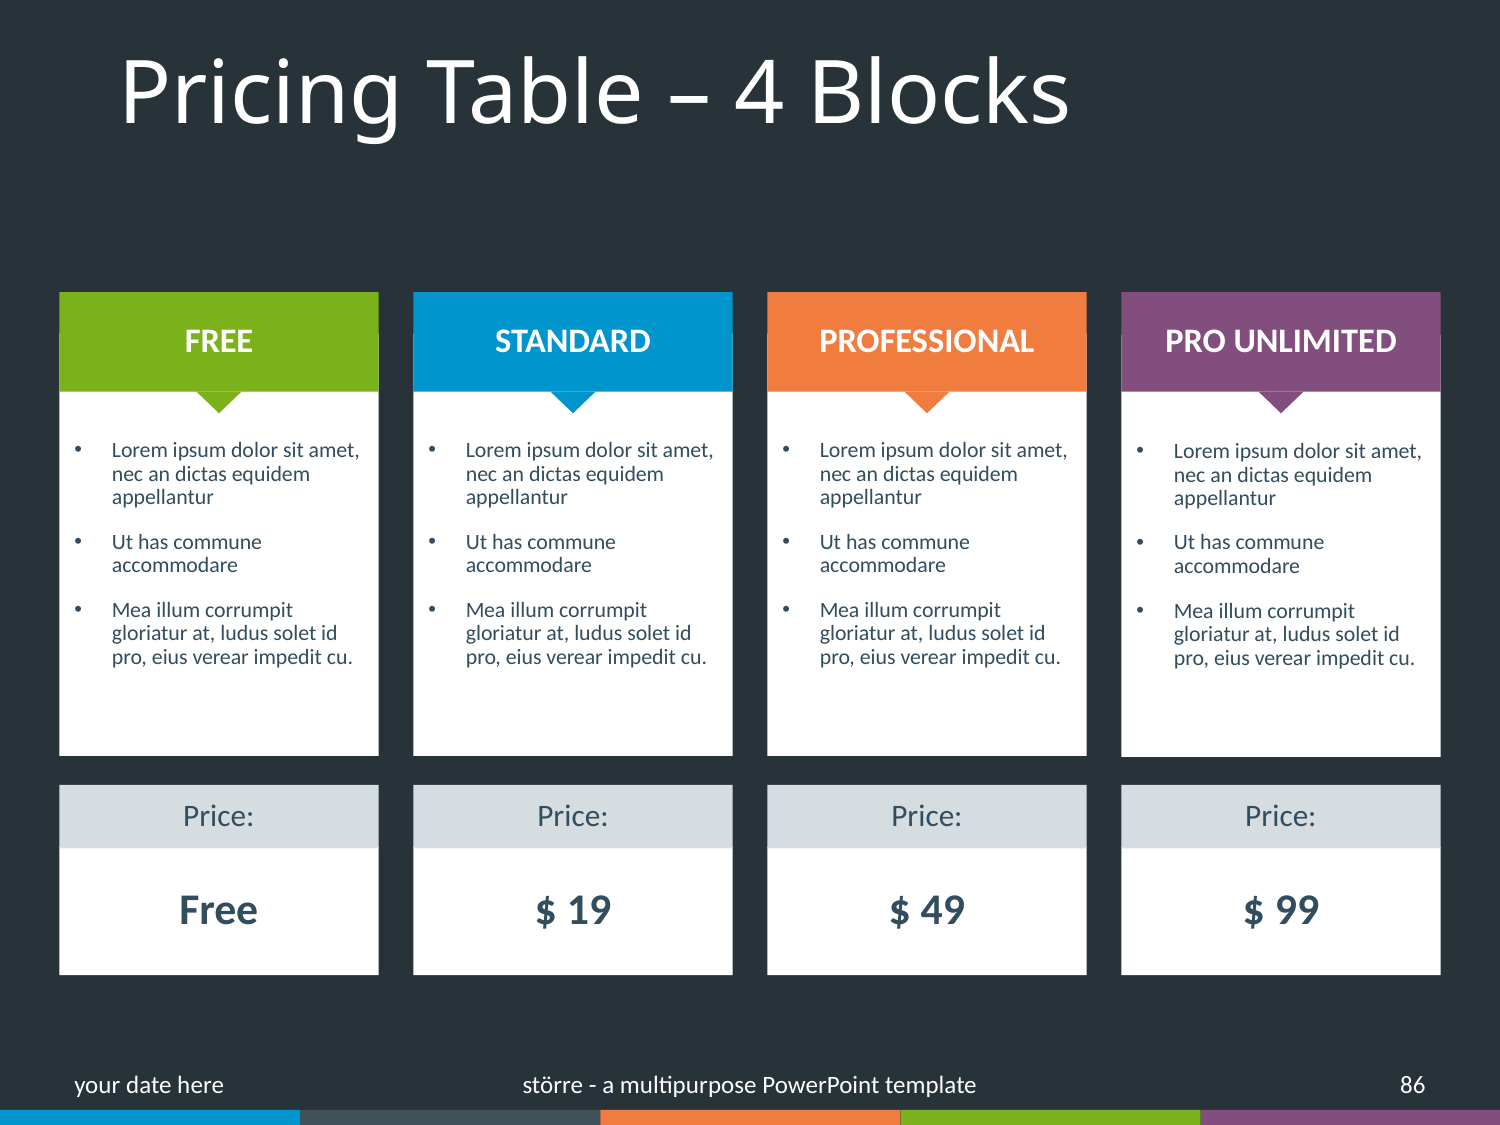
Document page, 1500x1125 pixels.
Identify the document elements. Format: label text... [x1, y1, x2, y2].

footer större - a multipurpose PowerPoint template [496, 1060, 1004, 1107]
list Free [59, 849, 379, 976]
list Price: [59, 784, 379, 849]
slide_number your date here [59, 1060, 397, 1107]
list Lorem ipsum dolor sit amet, nec an dictas equidem appellantur Ut has commune accommodare Mea illum corrumpit gloriatur at, ludus solet id pro, eius verear impedit cu. [59, 392, 379, 756]
list PRO Unlimited [1121, 292, 1441, 392]
slide_number 86 [1103, 1060, 1441, 1107]
list Free [59, 292, 379, 392]
list Price: [767, 784, 1087, 849]
list Price: [1121, 784, 1441, 849]
list Standard [413, 292, 733, 391]
list $ 49 [767, 849, 1087, 976]
list Lorem ipsum dolor sit amet, nec an dictas equidem appellantur Ut has commune accommodare Mea illum corrumpit gloriatur at, ludus solet id pro, eius verear impedit cu. [413, 414, 733, 756]
list $ 99 [1121, 849, 1441, 976]
list Price: [413, 784, 733, 849]
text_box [196, 391, 1304, 414]
list $ 19 [413, 849, 733, 976]
list Professional [767, 292, 1087, 391]
list Lorem ipsum dolor sit amet, nec an dictas equidem appellantur Ut has commune accommodare Mea illum corrumpit gloriatur at, ludus solet id pro, eius verear impedit cu. [767, 414, 1087, 756]
list Lorem ipsum dolor sit amet, nec an dictas equidem appellantur Ut has commune accommodare Mea illum corrumpit gloriatur at, ludus solet id pro, eius verear impedit cu. [1121, 392, 1441, 757]
title Pricing Table – 4 Blocks [103, 40, 1397, 151]
